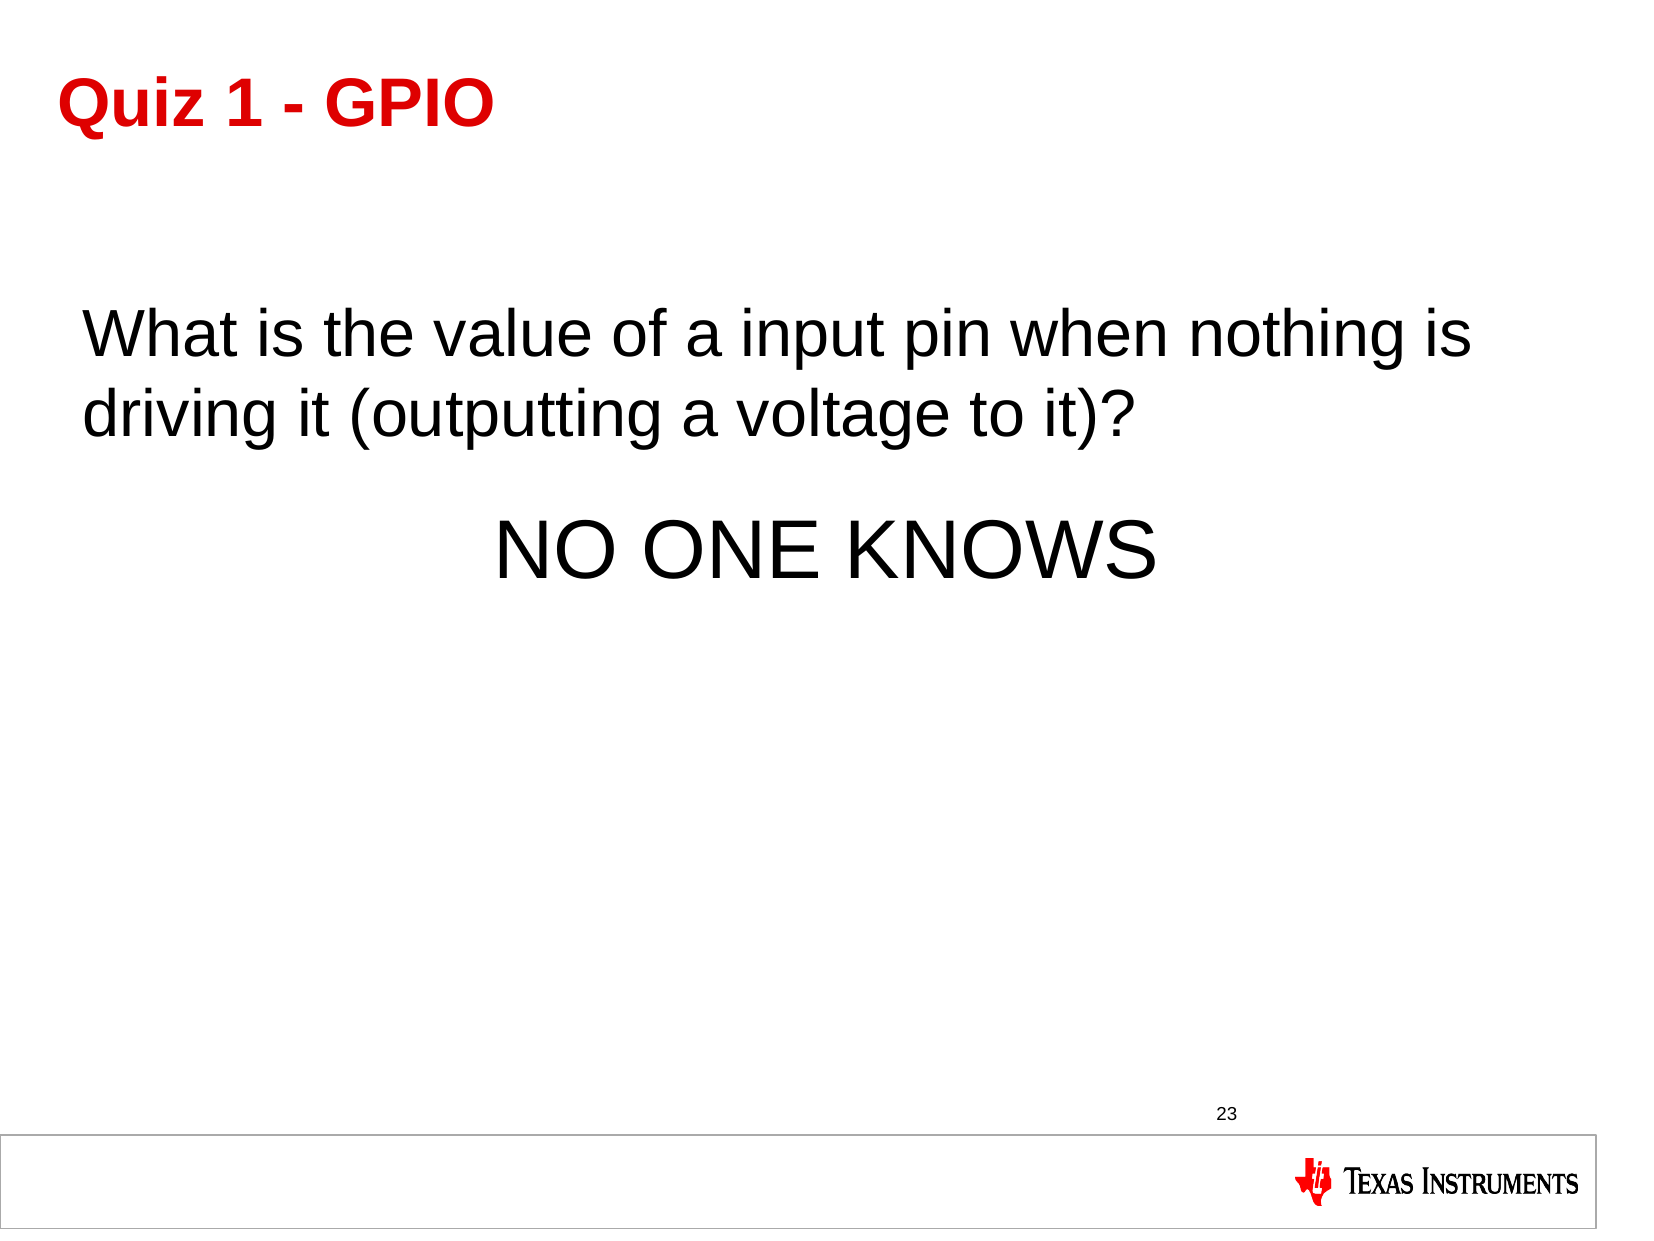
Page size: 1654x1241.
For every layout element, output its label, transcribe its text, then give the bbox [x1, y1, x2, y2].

text_box 23 [1201, 1093, 1587, 1132]
text_box Quiz 1 - GPIO [41, 25, 1572, 173]
text_box [60, 189, 1592, 1084]
text_box What is the value of a input pin when nothing is driving it (outputting a voltage to it)? NO ONE KNOWS [82, 290, 1571, 1010]
picture [1295, 1158, 1578, 1206]
